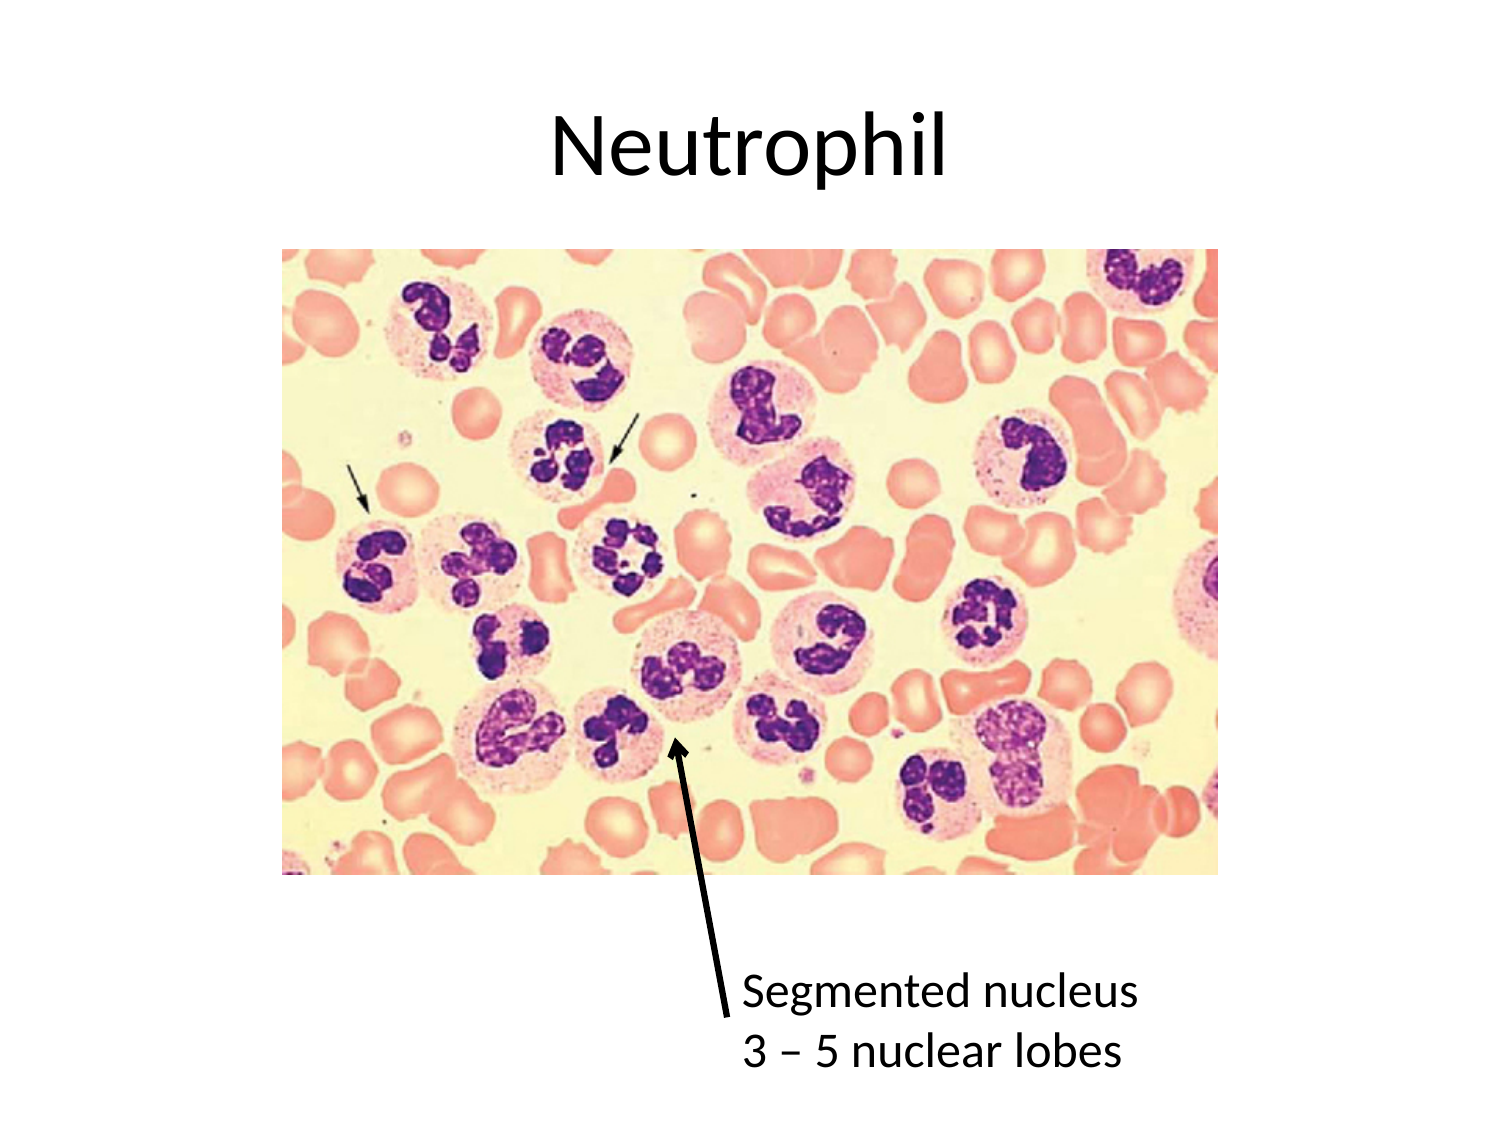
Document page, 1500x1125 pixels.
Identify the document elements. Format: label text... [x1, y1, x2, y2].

text_box Segmented nucleus 3 – 5 nuclear lobes [727, 949, 1166, 1085]
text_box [674, 737, 726, 1019]
title Neutrophil [75, 45, 1425, 233]
picture [282, 249, 1218, 876]
